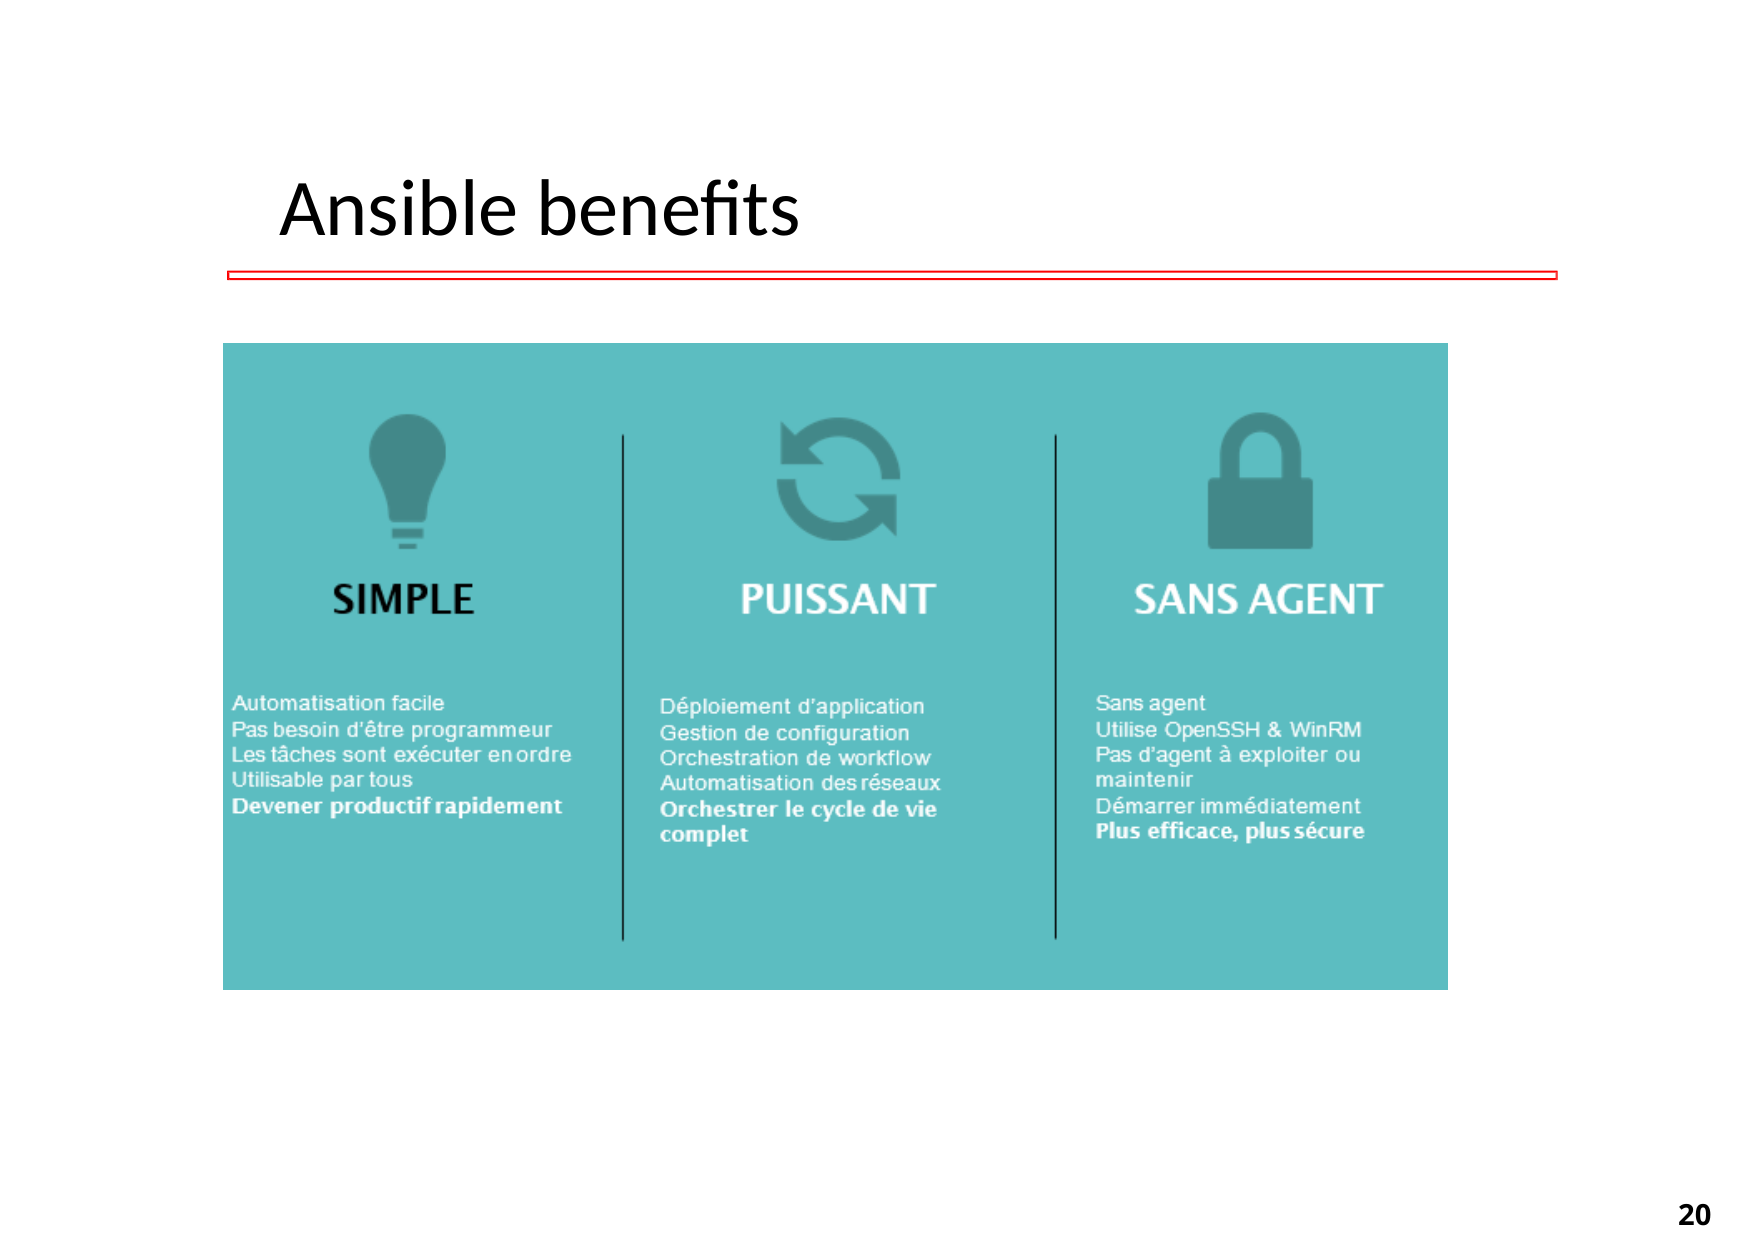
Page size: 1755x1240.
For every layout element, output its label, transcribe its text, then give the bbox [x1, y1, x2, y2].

picture [223, 342, 1448, 991]
slide_number ‹#› [1674, 1196, 1744, 1240]
text_box Ansible benefits [275, 150, 928, 252]
